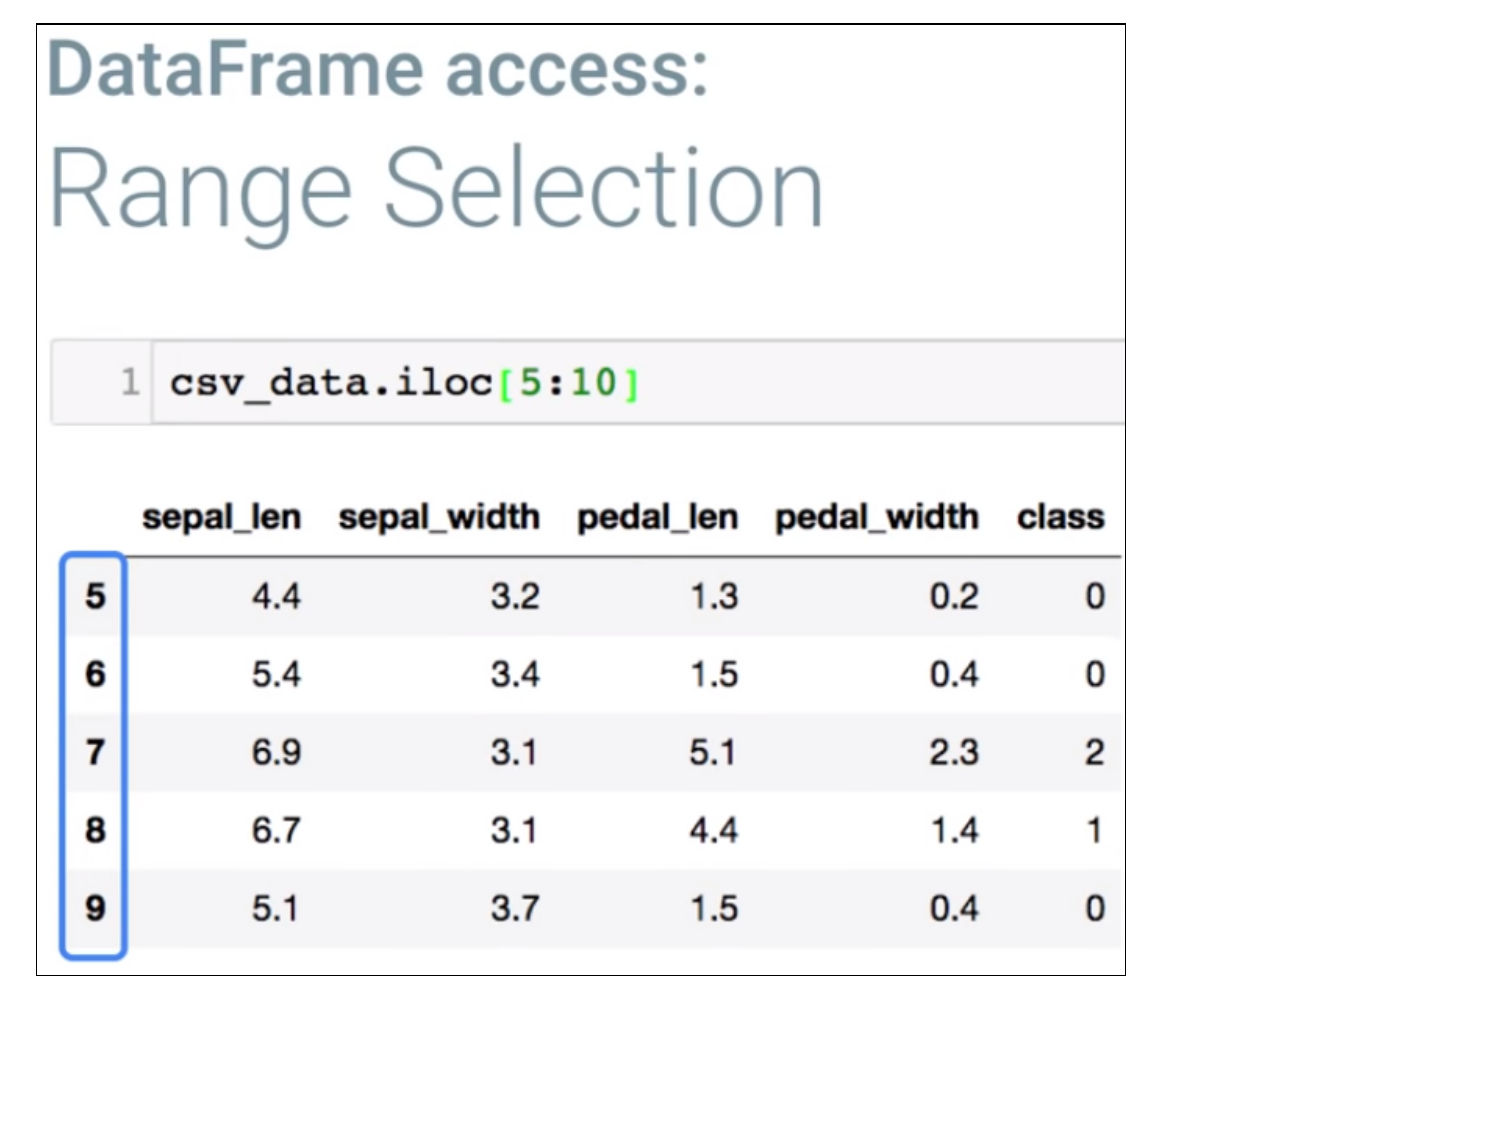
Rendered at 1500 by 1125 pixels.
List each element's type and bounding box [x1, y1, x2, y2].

picture [37, 24, 1126, 976]
